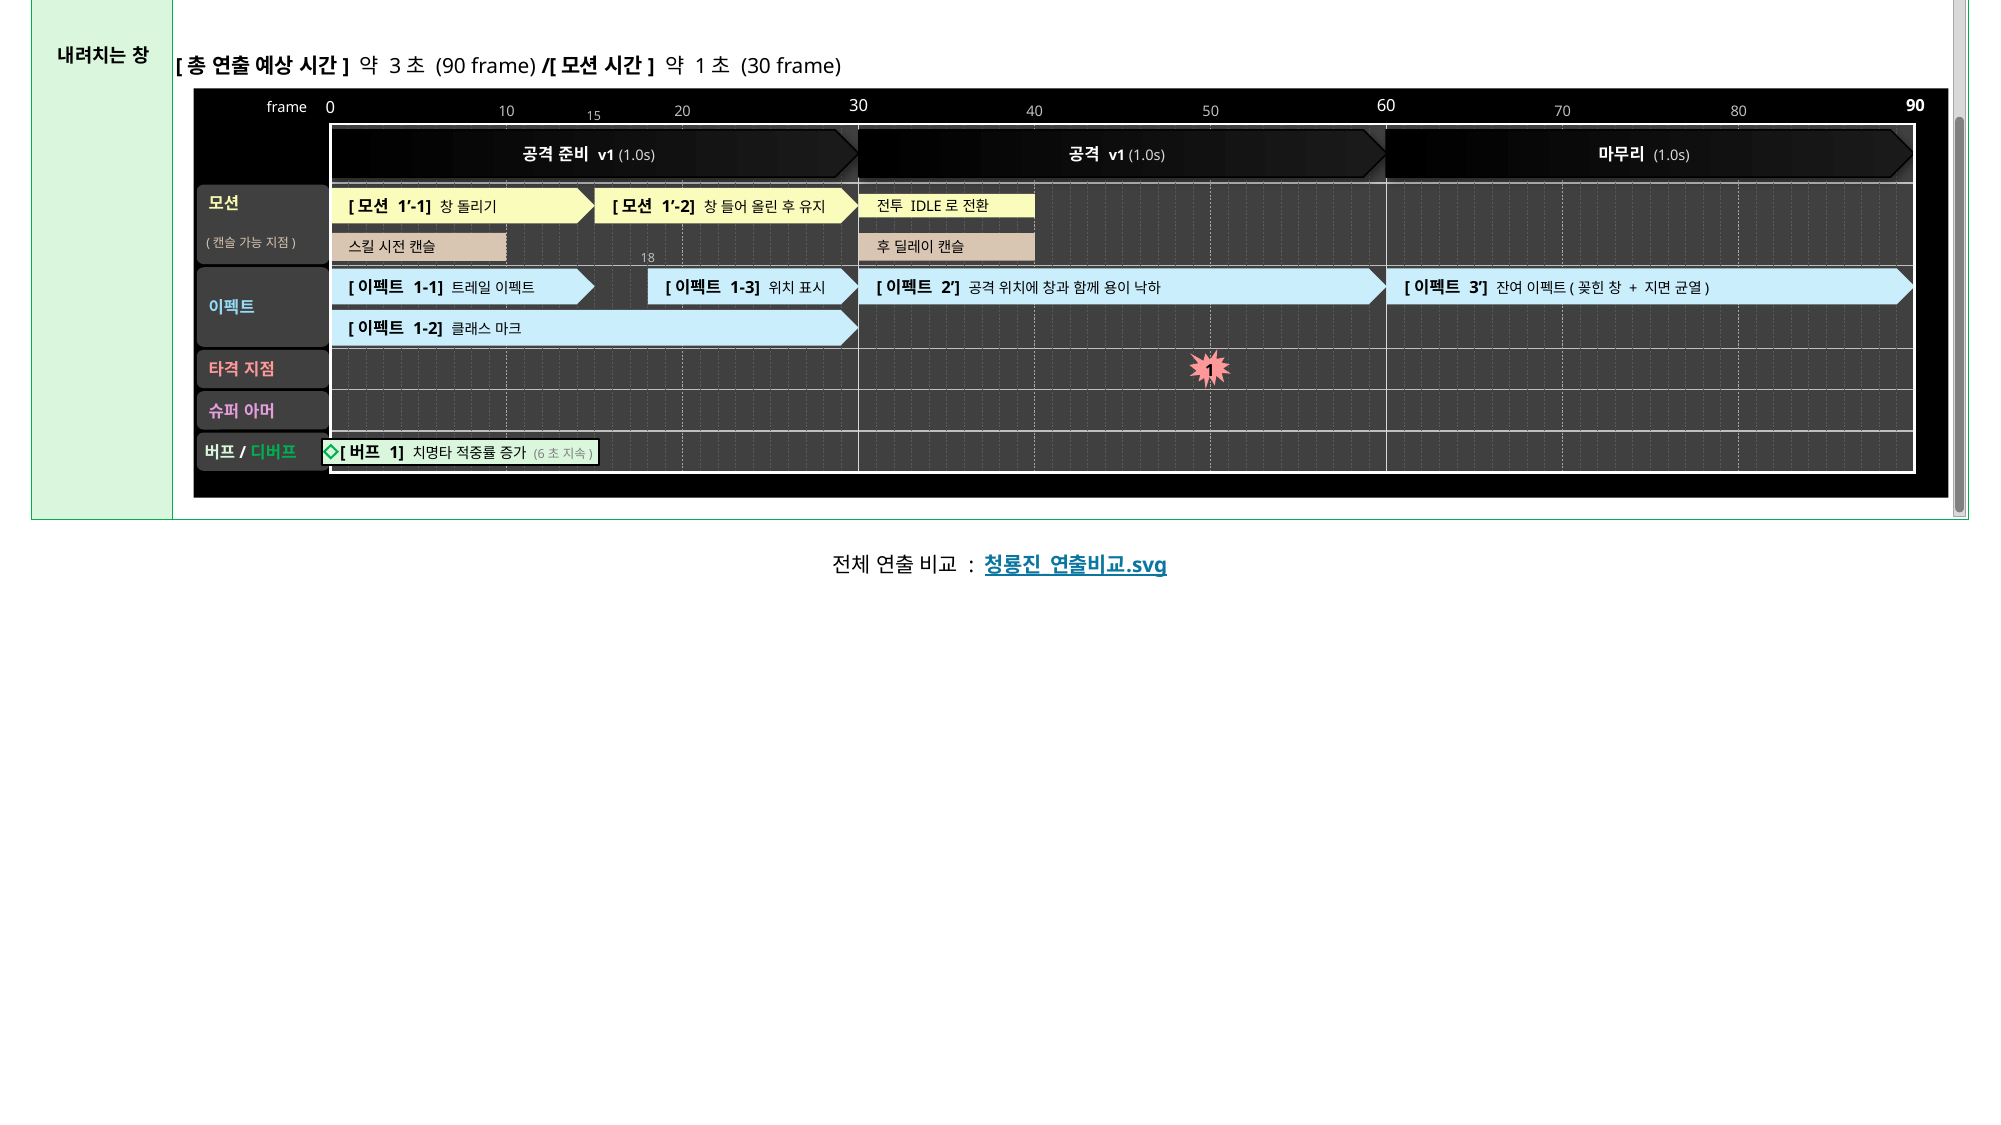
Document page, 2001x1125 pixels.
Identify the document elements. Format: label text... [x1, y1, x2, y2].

text_box [30, 0, 171, 521]
text_box [1953, 115, 1966, 515]
text_box 내려치는 창 [49, 31, 155, 66]
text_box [188, 51, 1949, 580]
text_box [1952, 0, 1967, 518]
text_box [171, 0, 1970, 521]
